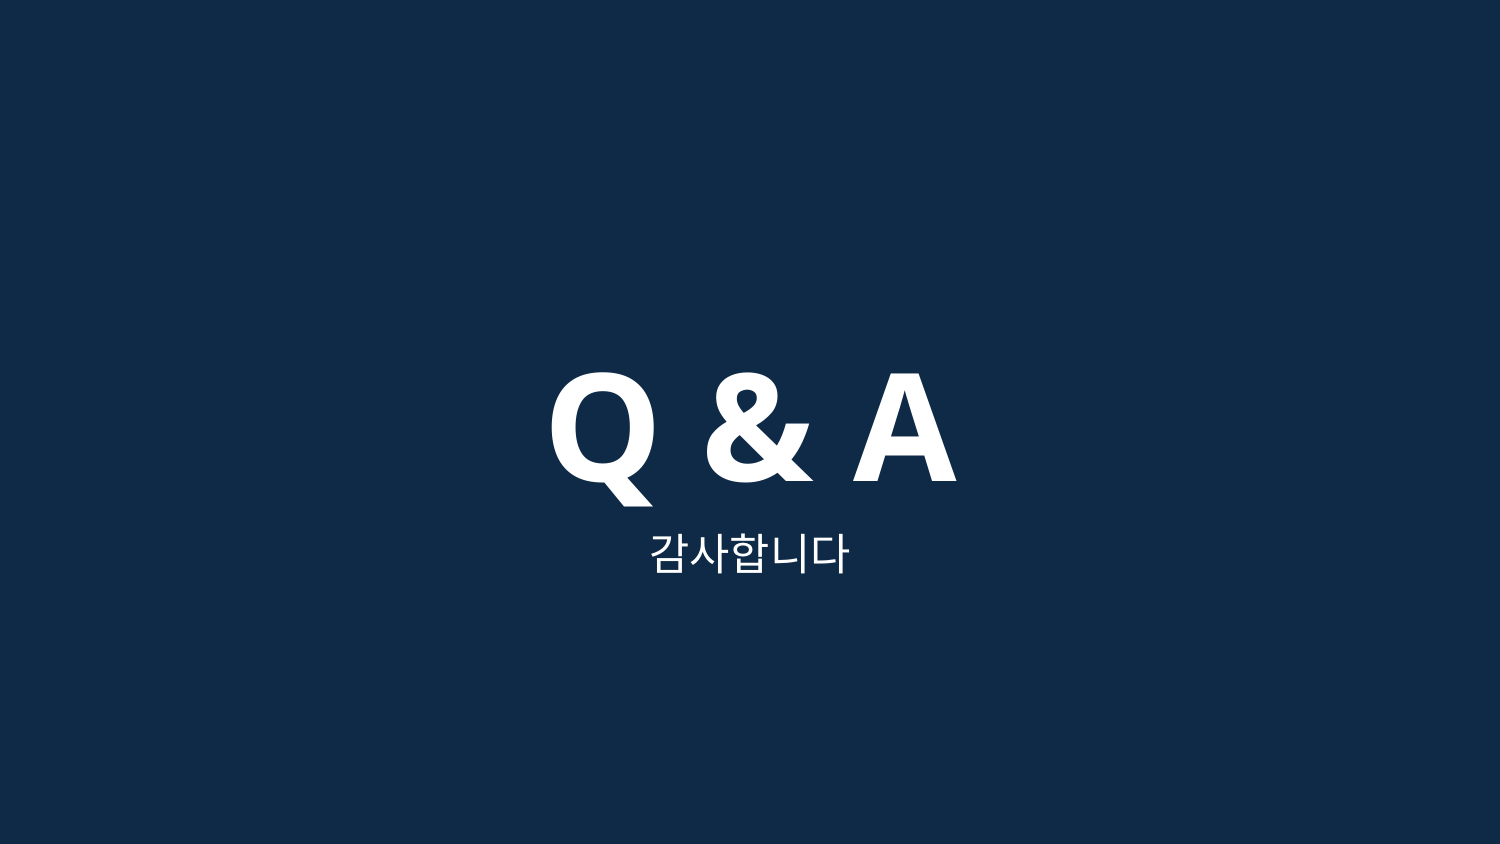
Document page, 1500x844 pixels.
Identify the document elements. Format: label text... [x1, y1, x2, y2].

text_box 감사합니다 [428, 437, 1072, 669]
text_box Q & A [474, 312, 1026, 532]
